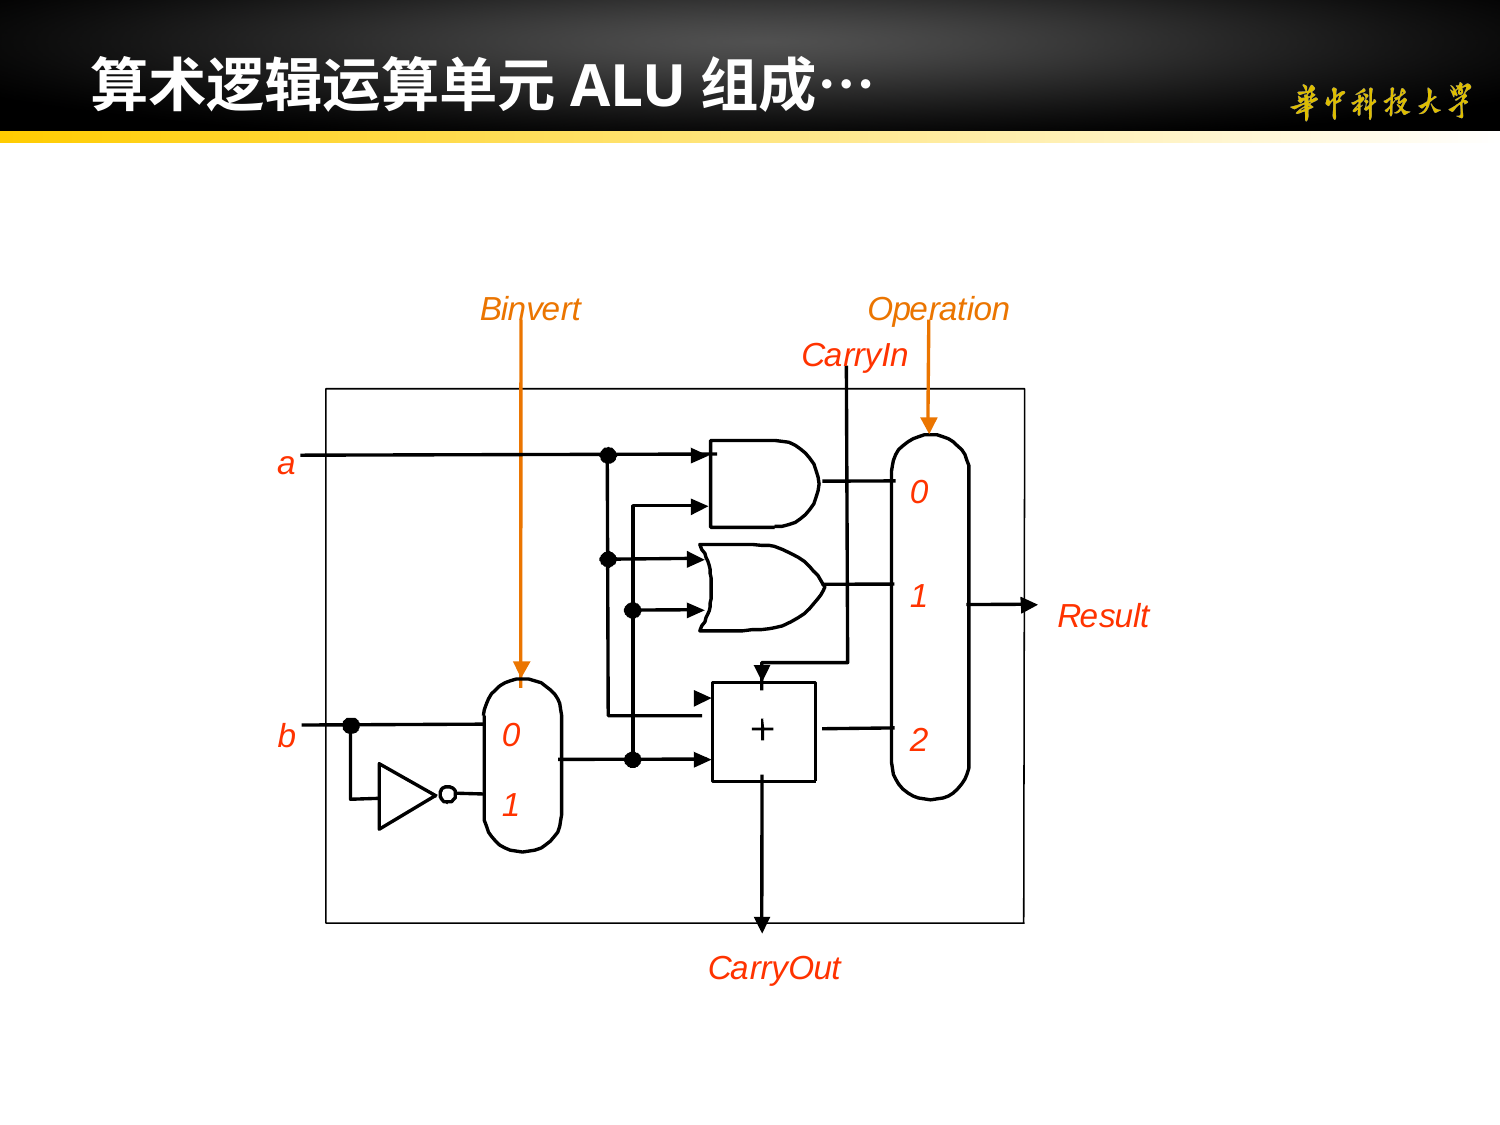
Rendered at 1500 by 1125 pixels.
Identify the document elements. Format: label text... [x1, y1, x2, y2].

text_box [276, 278, 1150, 982]
text_box =1 [738, 131, 744, 143]
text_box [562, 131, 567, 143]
picture [0, 0, 1500, 131]
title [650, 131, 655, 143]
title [74, 34, 1426, 131]
